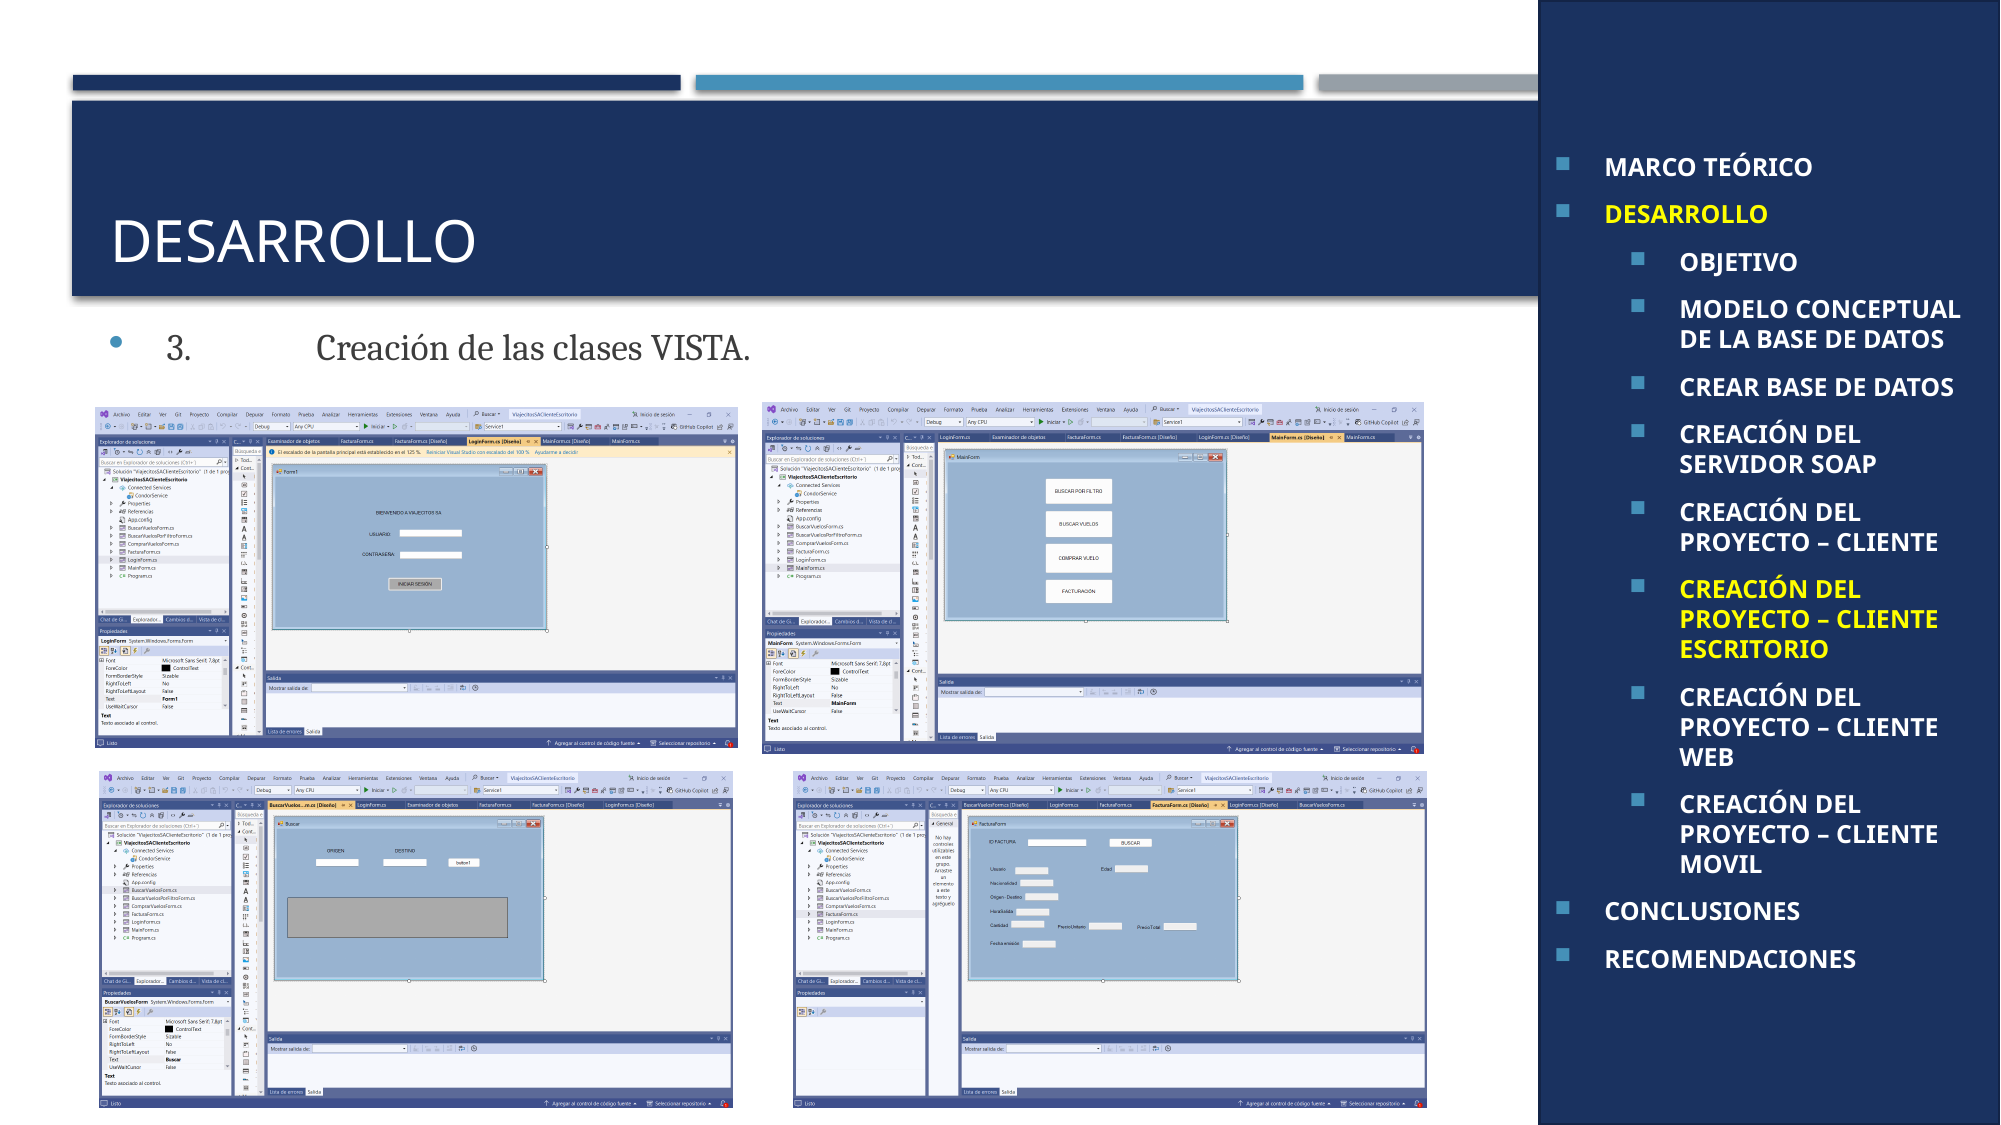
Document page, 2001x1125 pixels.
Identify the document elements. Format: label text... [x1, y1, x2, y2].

picture [793, 770, 1428, 1108]
list 3. Creación de las clases VISTA. [95, 281, 1479, 408]
text_box MARCO TEÓRICO DESARROLLO OBJETIVO MODELO CONCEPTUAL DE LA BASE DE DATOS CREAR BASE DE DATOS CREACIÓN DEL SERVIDOR SOAP CREACIÓN DEL PROYECTO – CLIENTE CREACIÓN DEL PROYECTO – CLIENTE ESCRITORIO CREACIÓN DEL PROYECTO – CLIENTE WEB CREACIÓN DEL PROYECTO – CLIENTE MOVIL CONCLUSIONES RECOMENDACIONES [1538, 0, 2000, 1125]
picture [762, 401, 1424, 754]
picture [94, 406, 738, 749]
title DESARROLLO [95, 115, 1538, 282]
picture [99, 770, 734, 1108]
